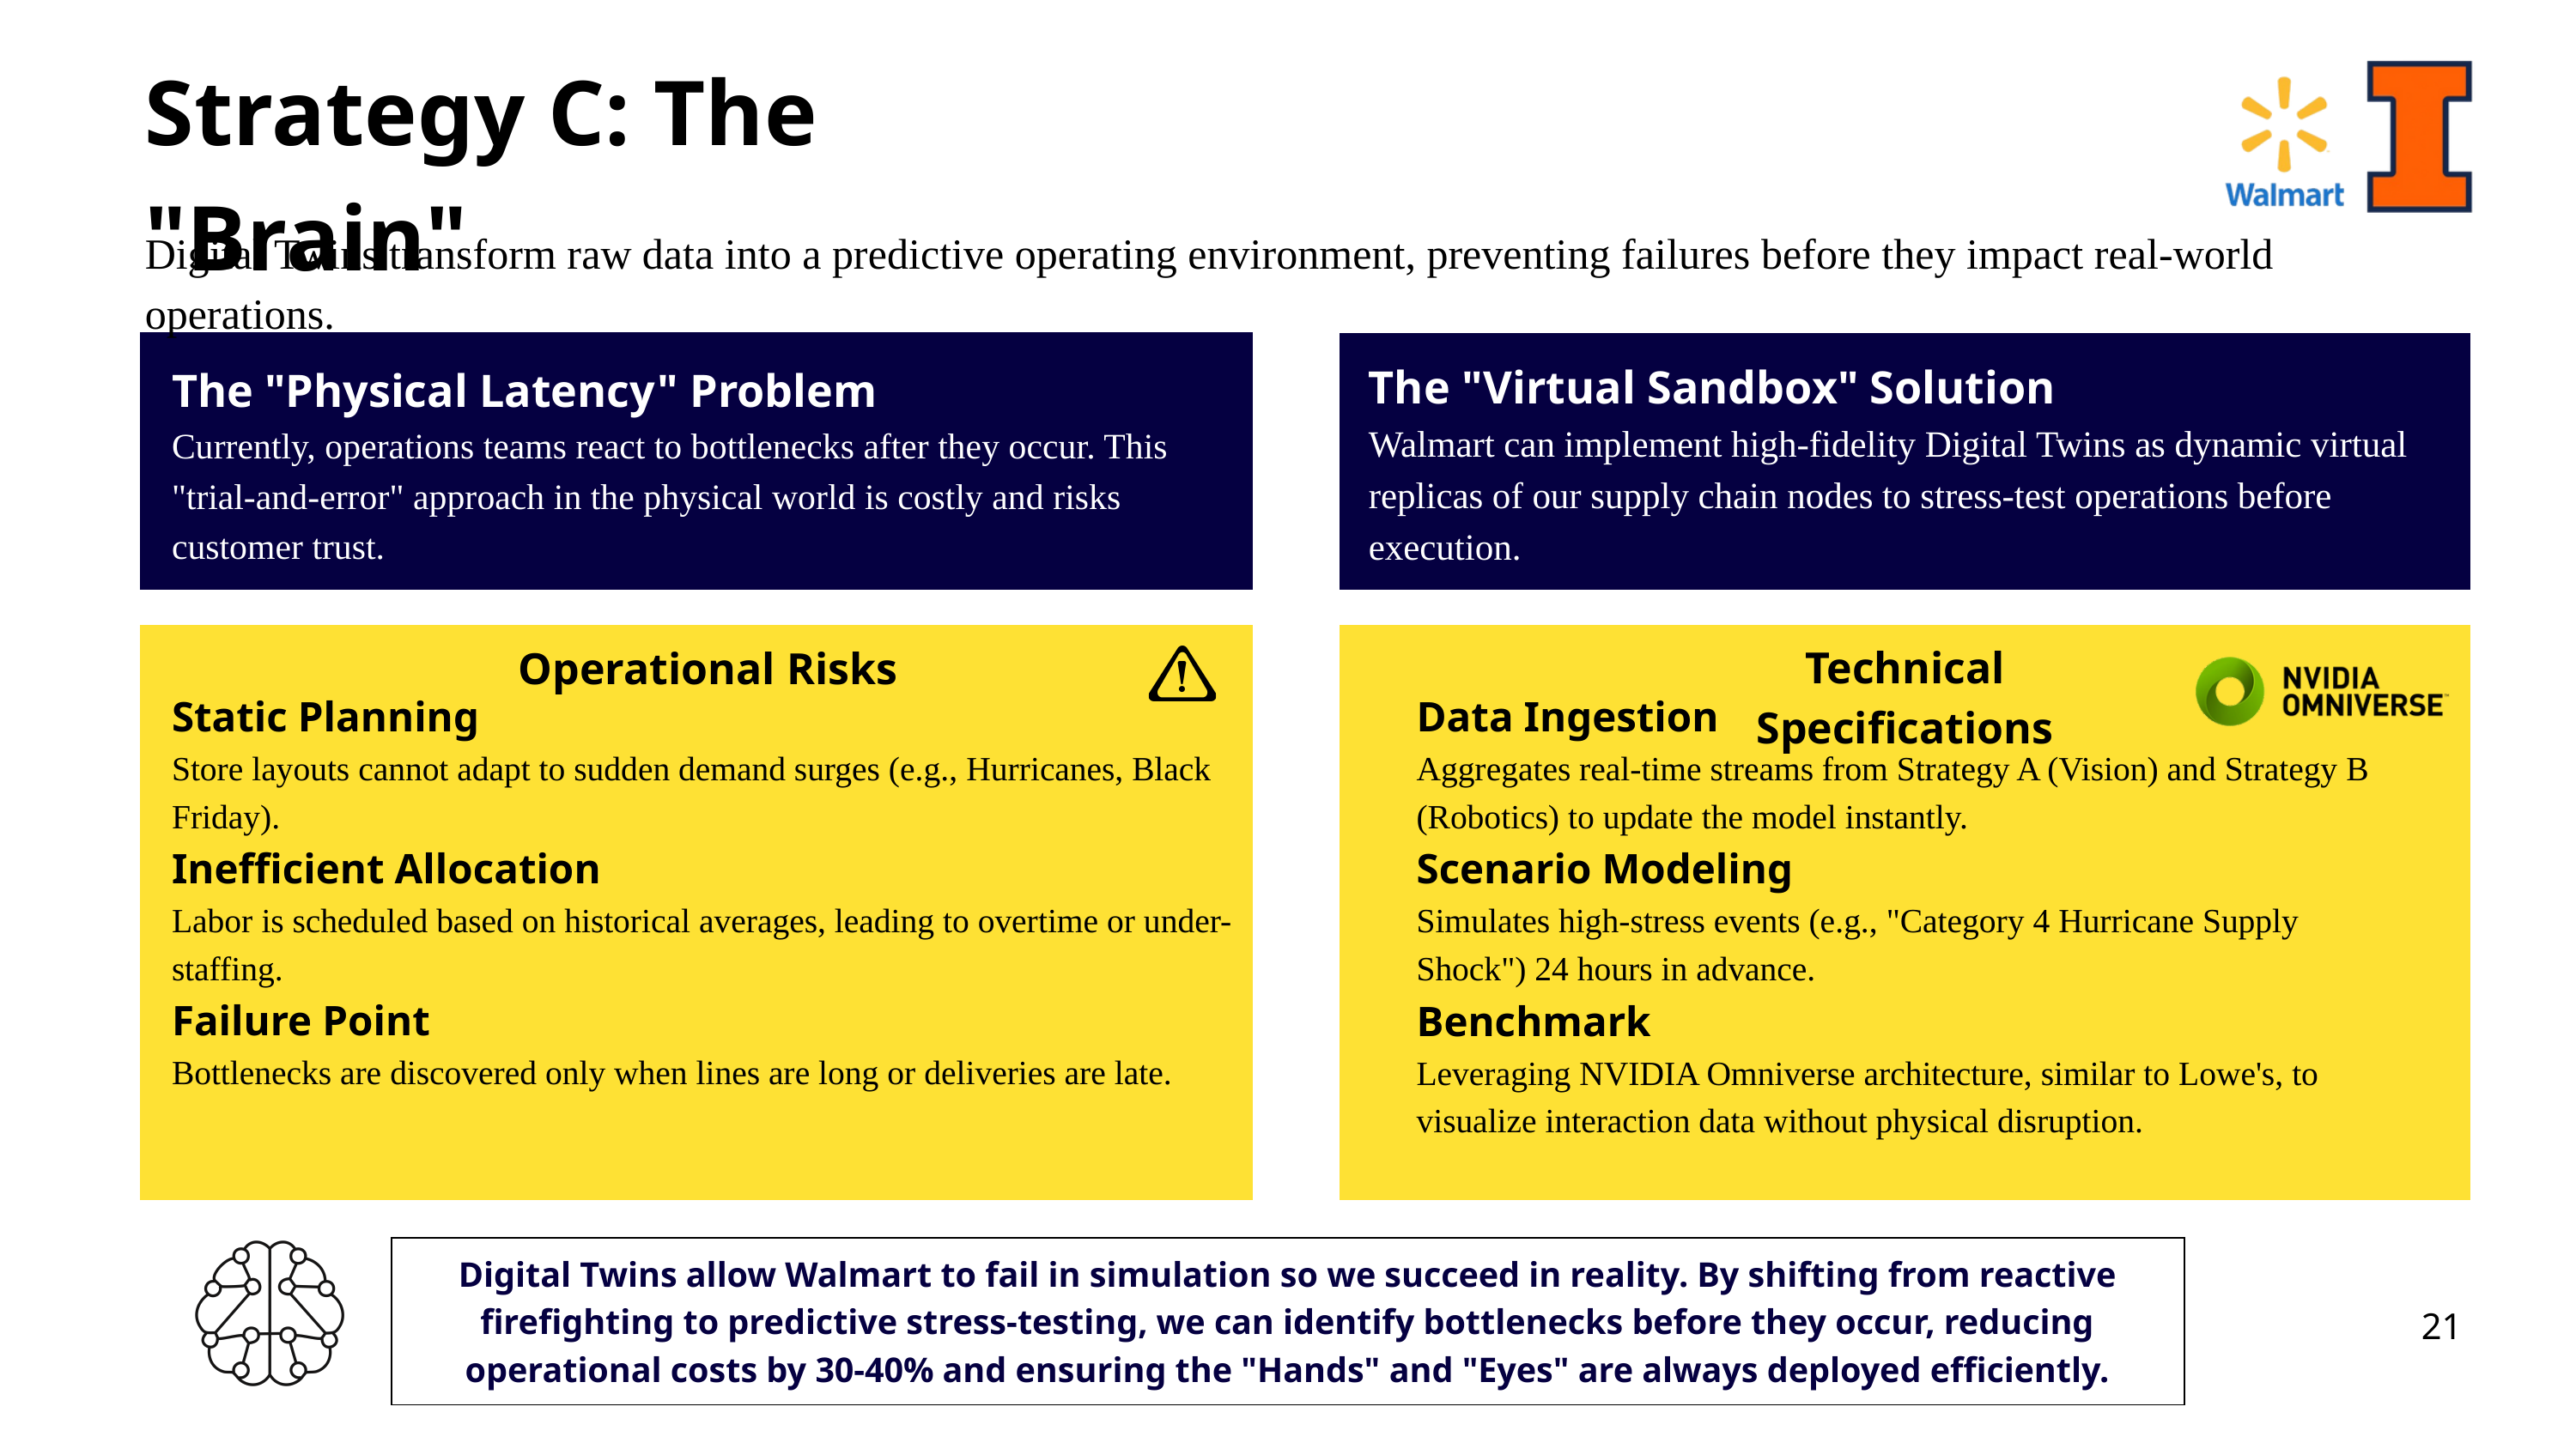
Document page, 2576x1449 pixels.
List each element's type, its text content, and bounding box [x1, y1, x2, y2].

text_box Strategy C: The "Brain" [144, 38, 1095, 217]
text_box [1340, 332, 2470, 591]
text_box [1340, 624, 2470, 1201]
text_box 21 [2421, 1296, 2463, 1348]
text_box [139, 332, 1253, 590]
text_box [191, 1238, 348, 1389]
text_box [391, 1237, 2185, 1405]
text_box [139, 624, 1253, 1201]
text_box [2208, 57, 2496, 221]
text_box Digital Twins transform raw data into a predictive operating environment, preventing failures before they impact real-world operations. [144, 217, 2470, 338]
